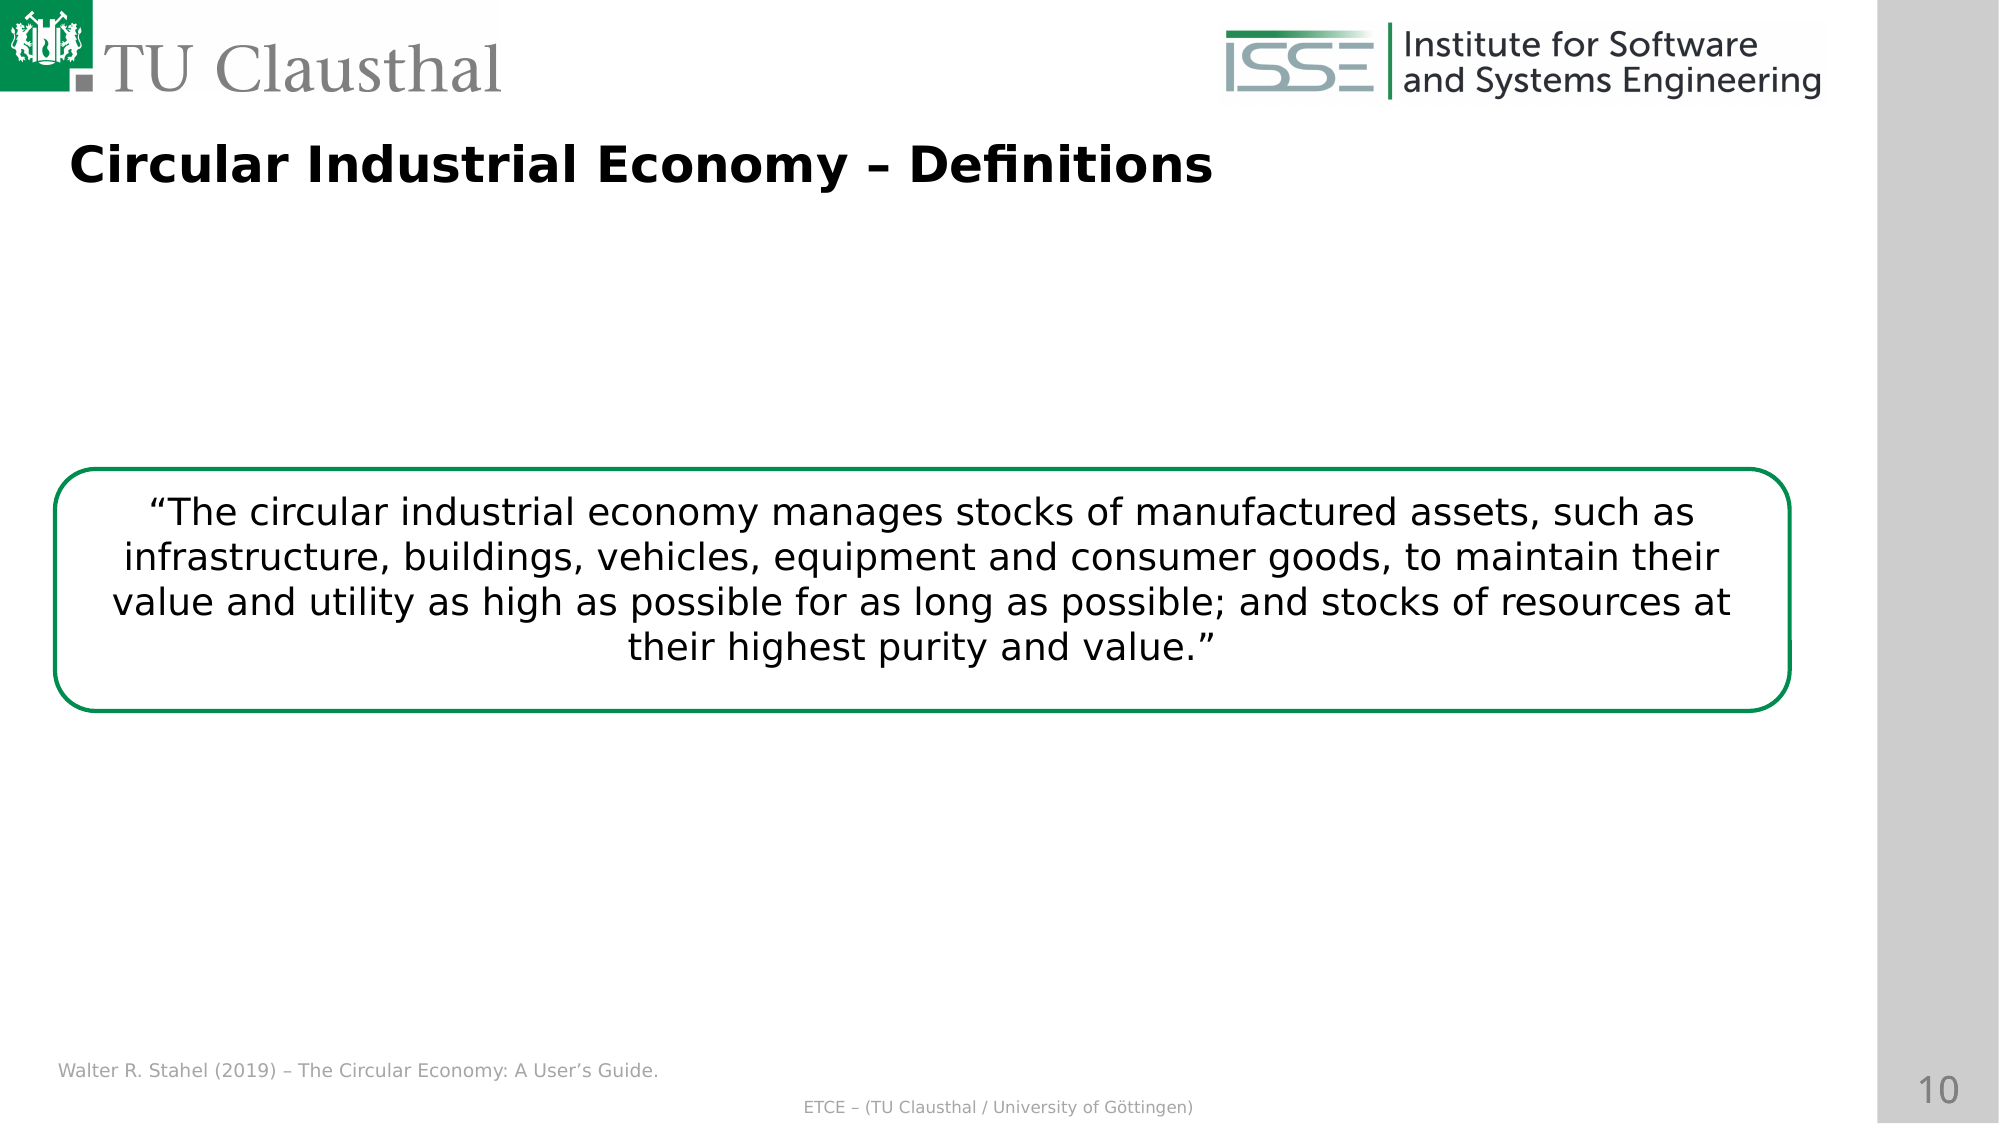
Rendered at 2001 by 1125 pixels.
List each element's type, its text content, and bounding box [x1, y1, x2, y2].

text_box Circular Industrial Economy – Definitions [54, 125, 1818, 207]
text_box Walter R. Stahel (2019) – The Circular Economy: A User’s Guide. [43, 1051, 1105, 1089]
picture [1218, 22, 1826, 106]
picture [0, 0, 501, 92]
text_box “The circular industrial economy manages stocks of manufactured assets, such as infrastructure, buildings, vehicles, equipment and consumer goods, to maintain their value and utility as high as possible for as long as possible; and stocks of resources at their highest purity and value.” [52, 466, 1792, 714]
